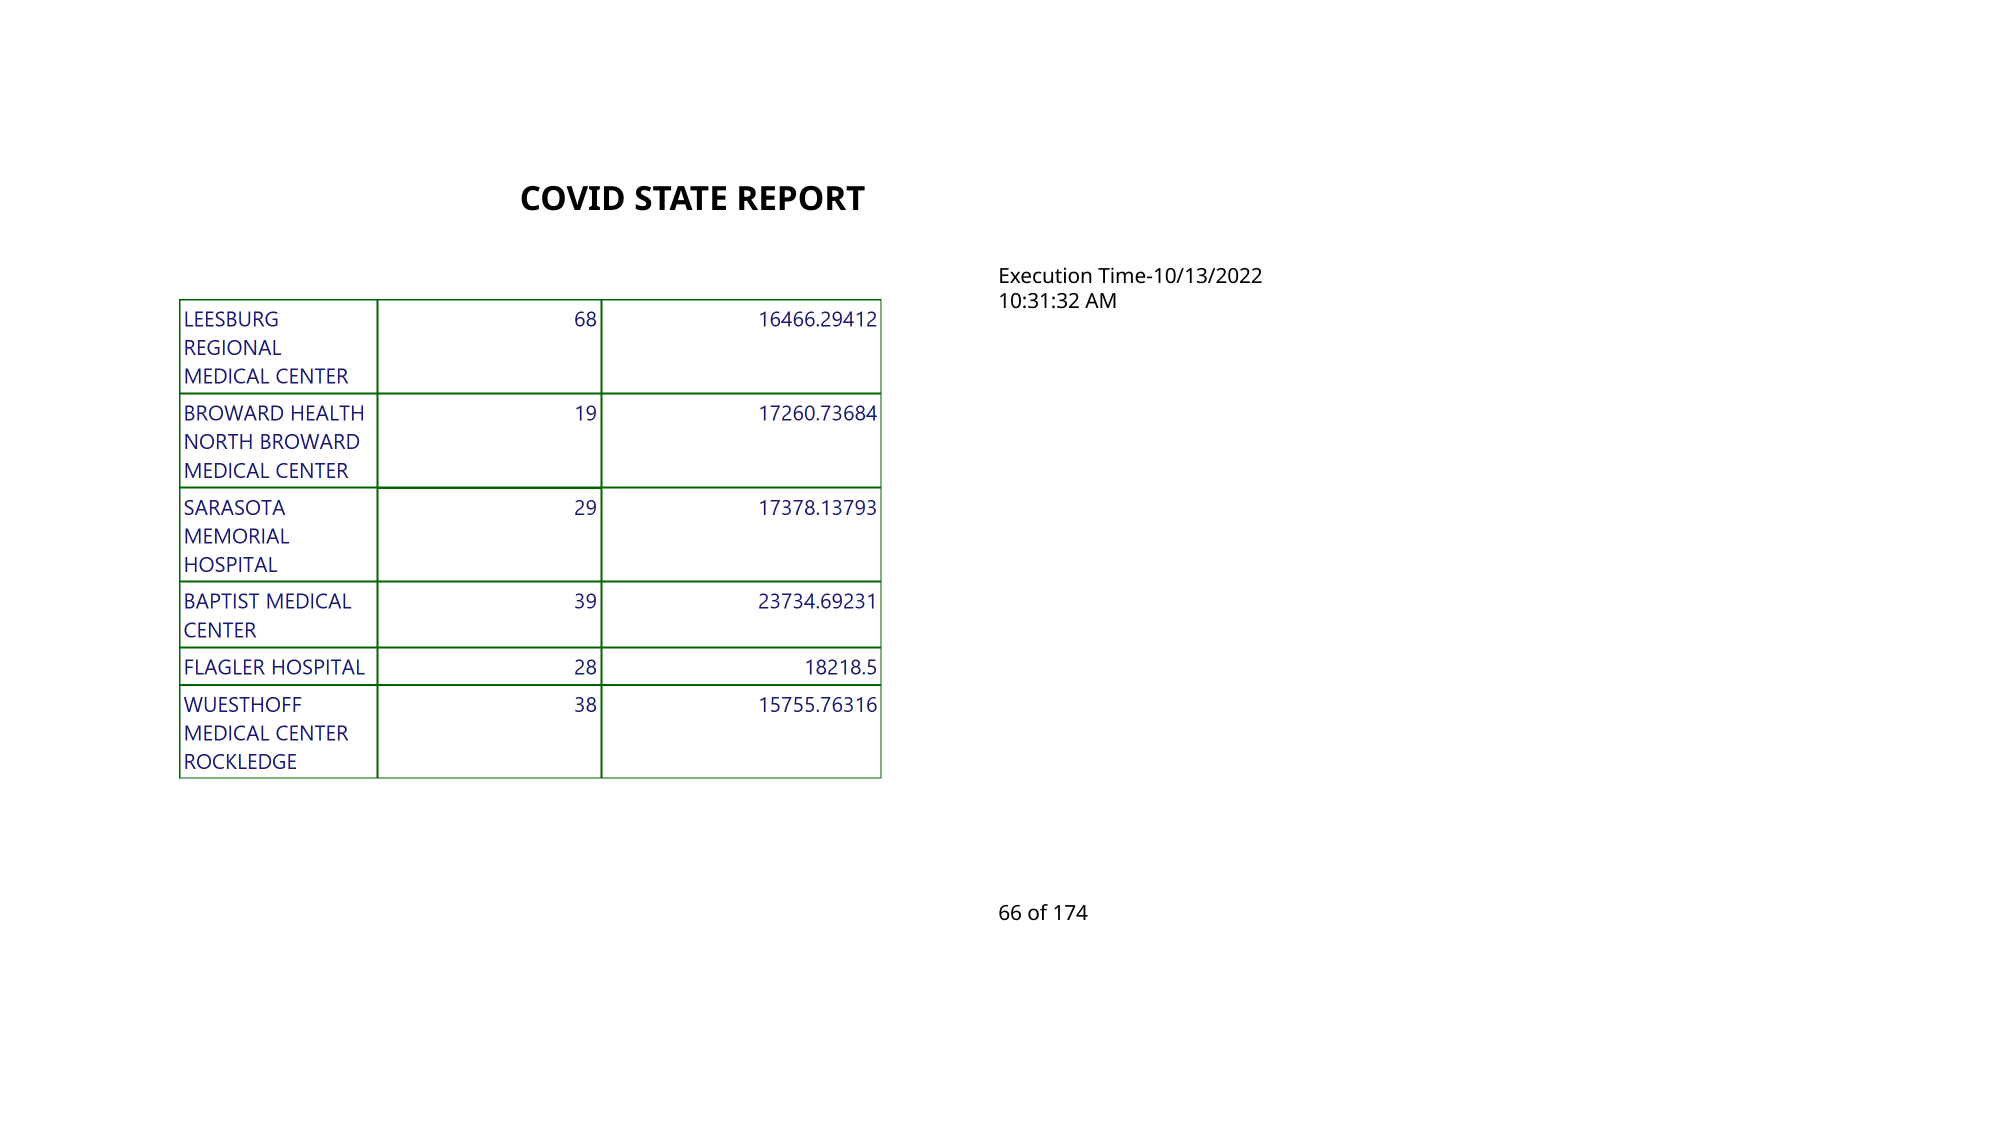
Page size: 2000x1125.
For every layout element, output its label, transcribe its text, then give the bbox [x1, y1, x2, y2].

text_box 66 of 174 [994, 895, 1420, 975]
picture [179, 299, 882, 779]
text_box COVID STATE REPORT [377, 173, 1009, 241]
text_box Execution Time-10/13/2022 10:31:32 AM [994, 258, 1349, 300]
